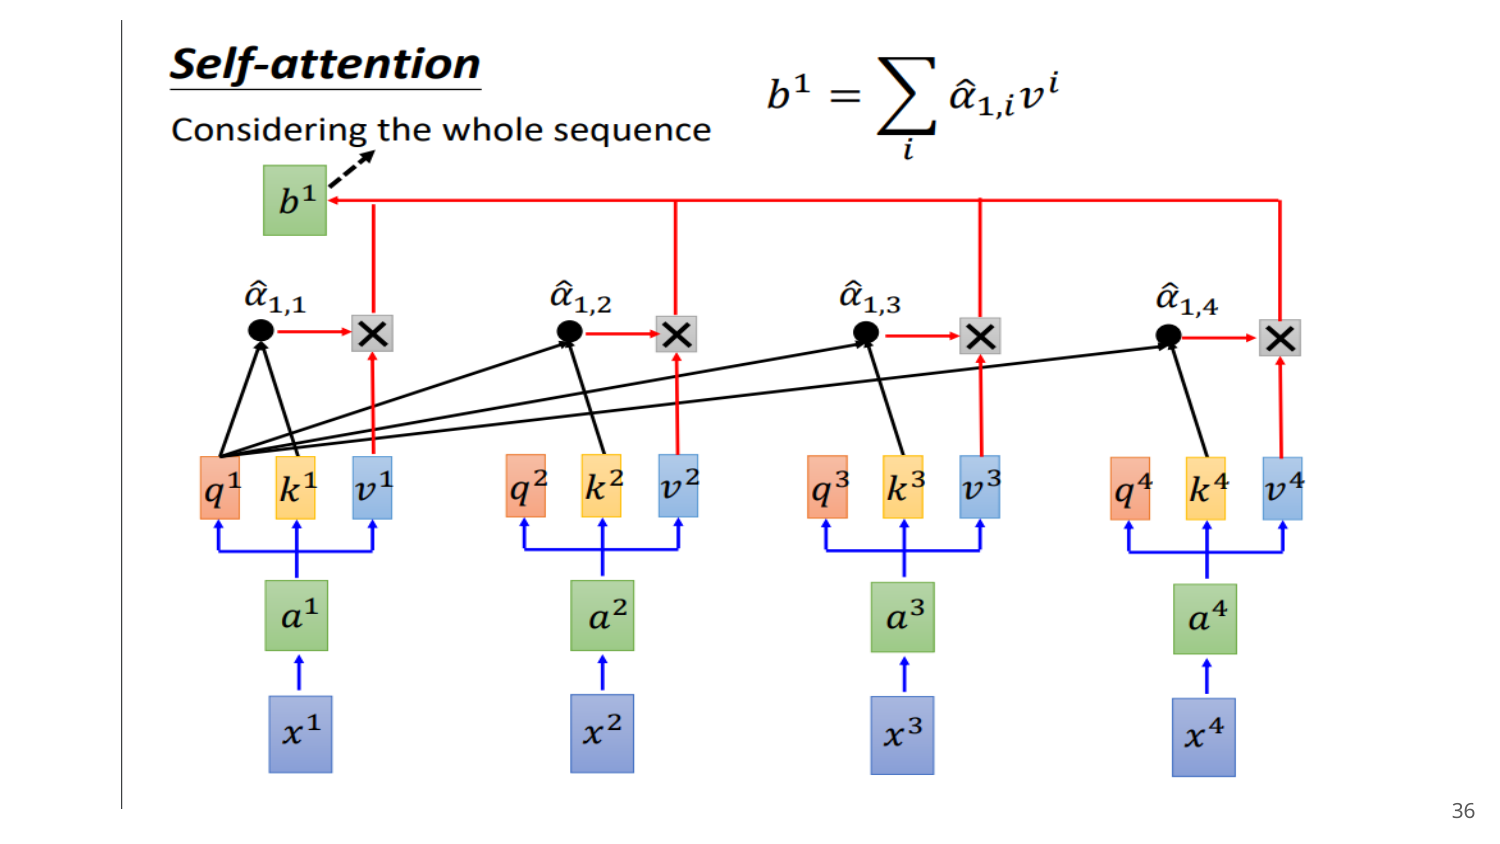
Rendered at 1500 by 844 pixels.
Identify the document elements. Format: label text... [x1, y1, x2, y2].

picture [121, 19, 1351, 809]
slide_number 36 [1400, 779, 1491, 844]
